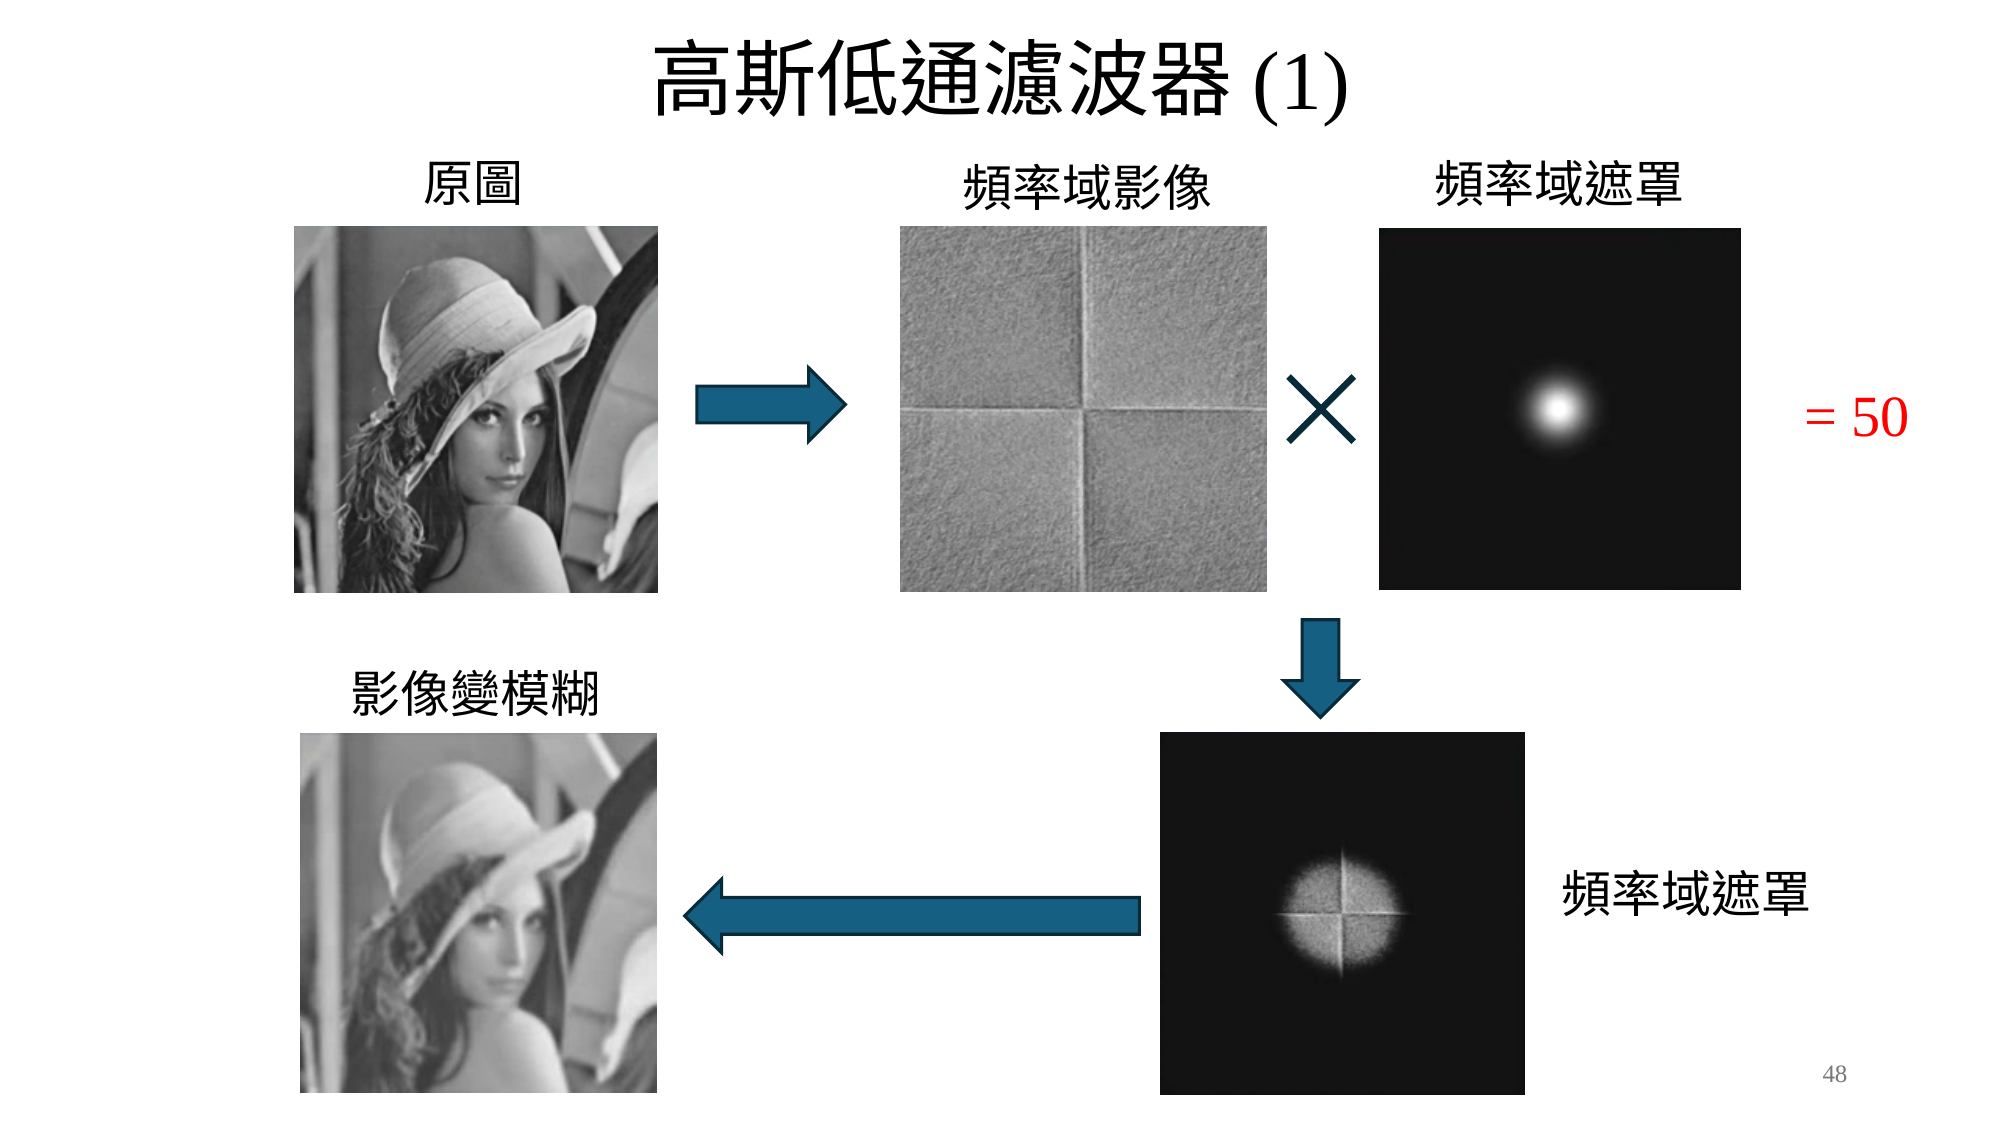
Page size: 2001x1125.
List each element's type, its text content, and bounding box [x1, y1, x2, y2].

text_box 高斯低通濾波器(1) [0, 18, 2000, 134]
text_box 頻率域影像 [947, 149, 1228, 224]
picture [1160, 731, 1525, 1096]
picture [1378, 228, 1742, 591]
picture [294, 225, 658, 594]
text_box 原圖 [408, 143, 539, 219]
text_box [695, 364, 848, 446]
text_box [682, 875, 1141, 957]
text_box 影像變模糊 [335, 655, 616, 730]
text_box [1279, 618, 1361, 720]
text_box 頻率域遮罩 [1419, 145, 1700, 221]
slide_number 48 [1412, 1042, 1863, 1103]
text_box 頻率域遮罩 [1546, 855, 1826, 930]
picture [900, 226, 1268, 593]
text_box [1286, 374, 1357, 445]
picture [299, 733, 658, 1094]
